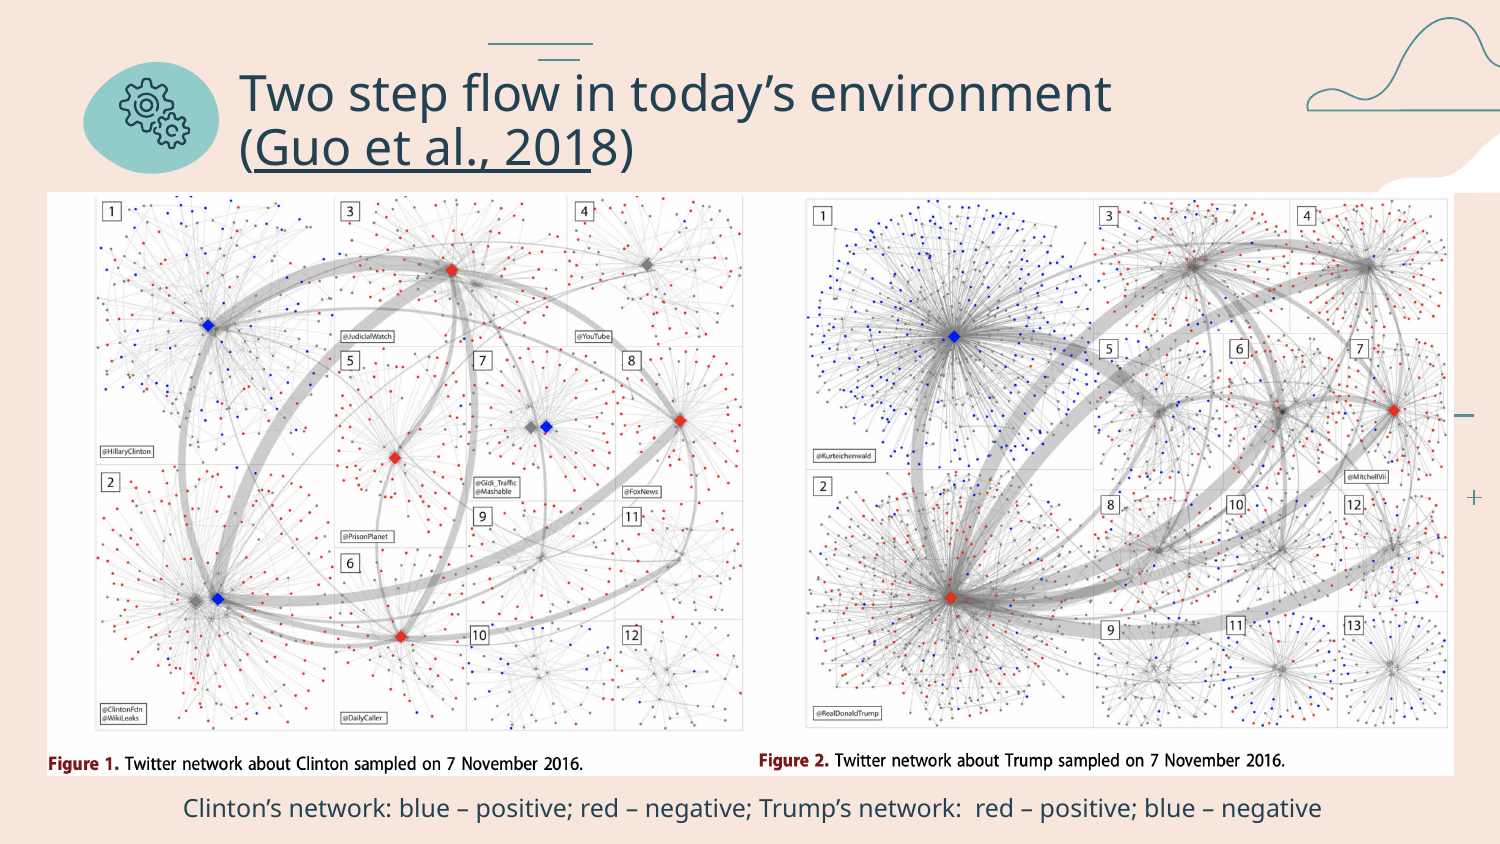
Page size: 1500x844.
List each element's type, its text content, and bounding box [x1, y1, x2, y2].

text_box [82, 61, 227, 175]
title Two step flow in today’s environment (Guo et al., 2018) [224, 58, 1435, 160]
picture [47, 192, 1455, 777]
text_box Clinton’s network: blue – positive; red – negative; Trump’s network: red – positive; blue – negative [167, 783, 1378, 840]
